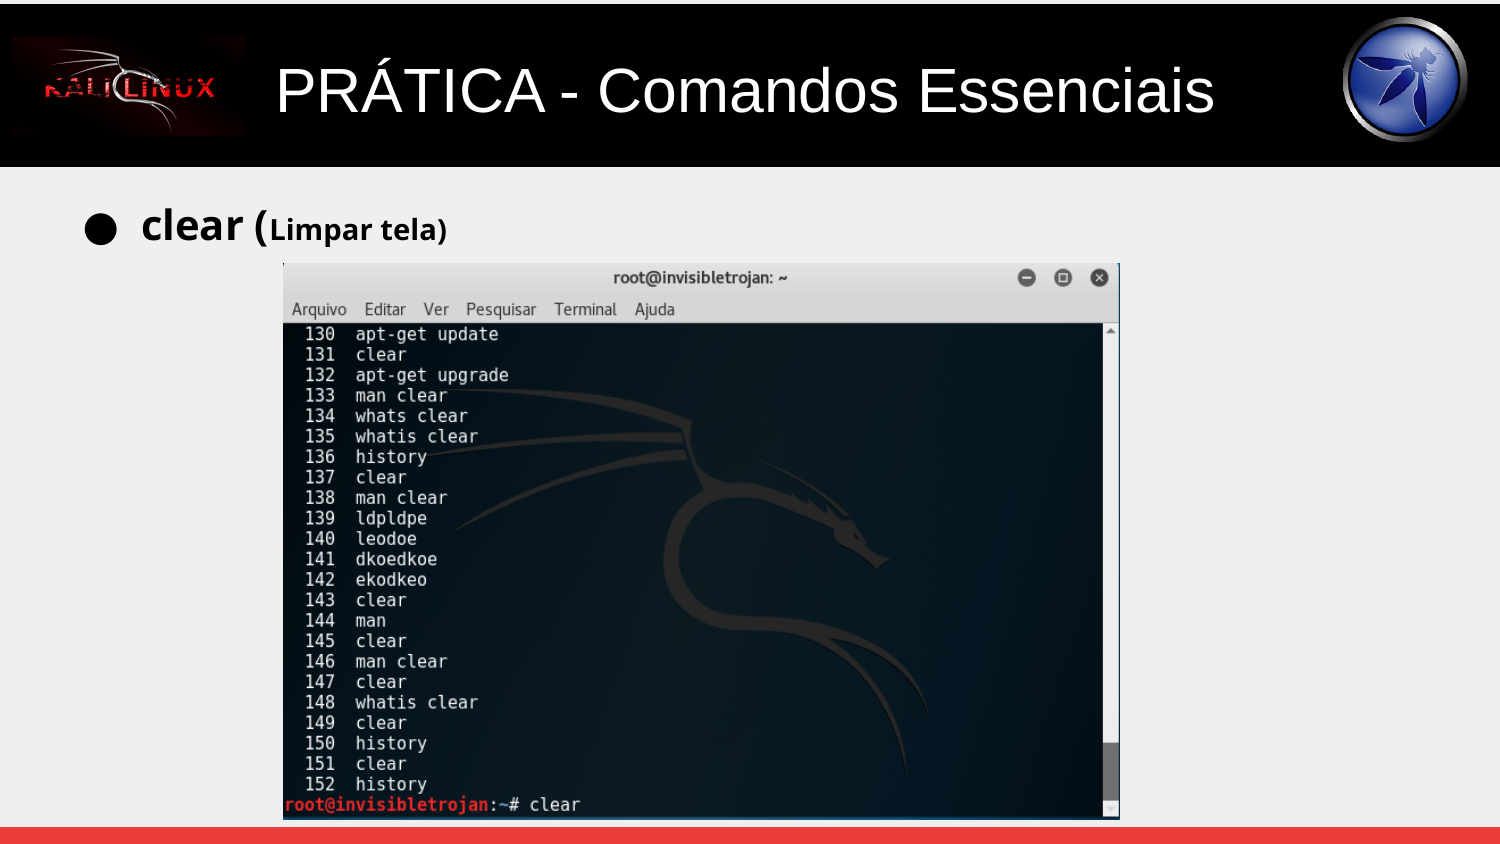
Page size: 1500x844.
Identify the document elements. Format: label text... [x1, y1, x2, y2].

list clear (Limpar tela) [51, 176, 1449, 254]
picture [0, 827, 1500, 844]
picture [0, 4, 1500, 168]
picture [283, 262, 1121, 820]
